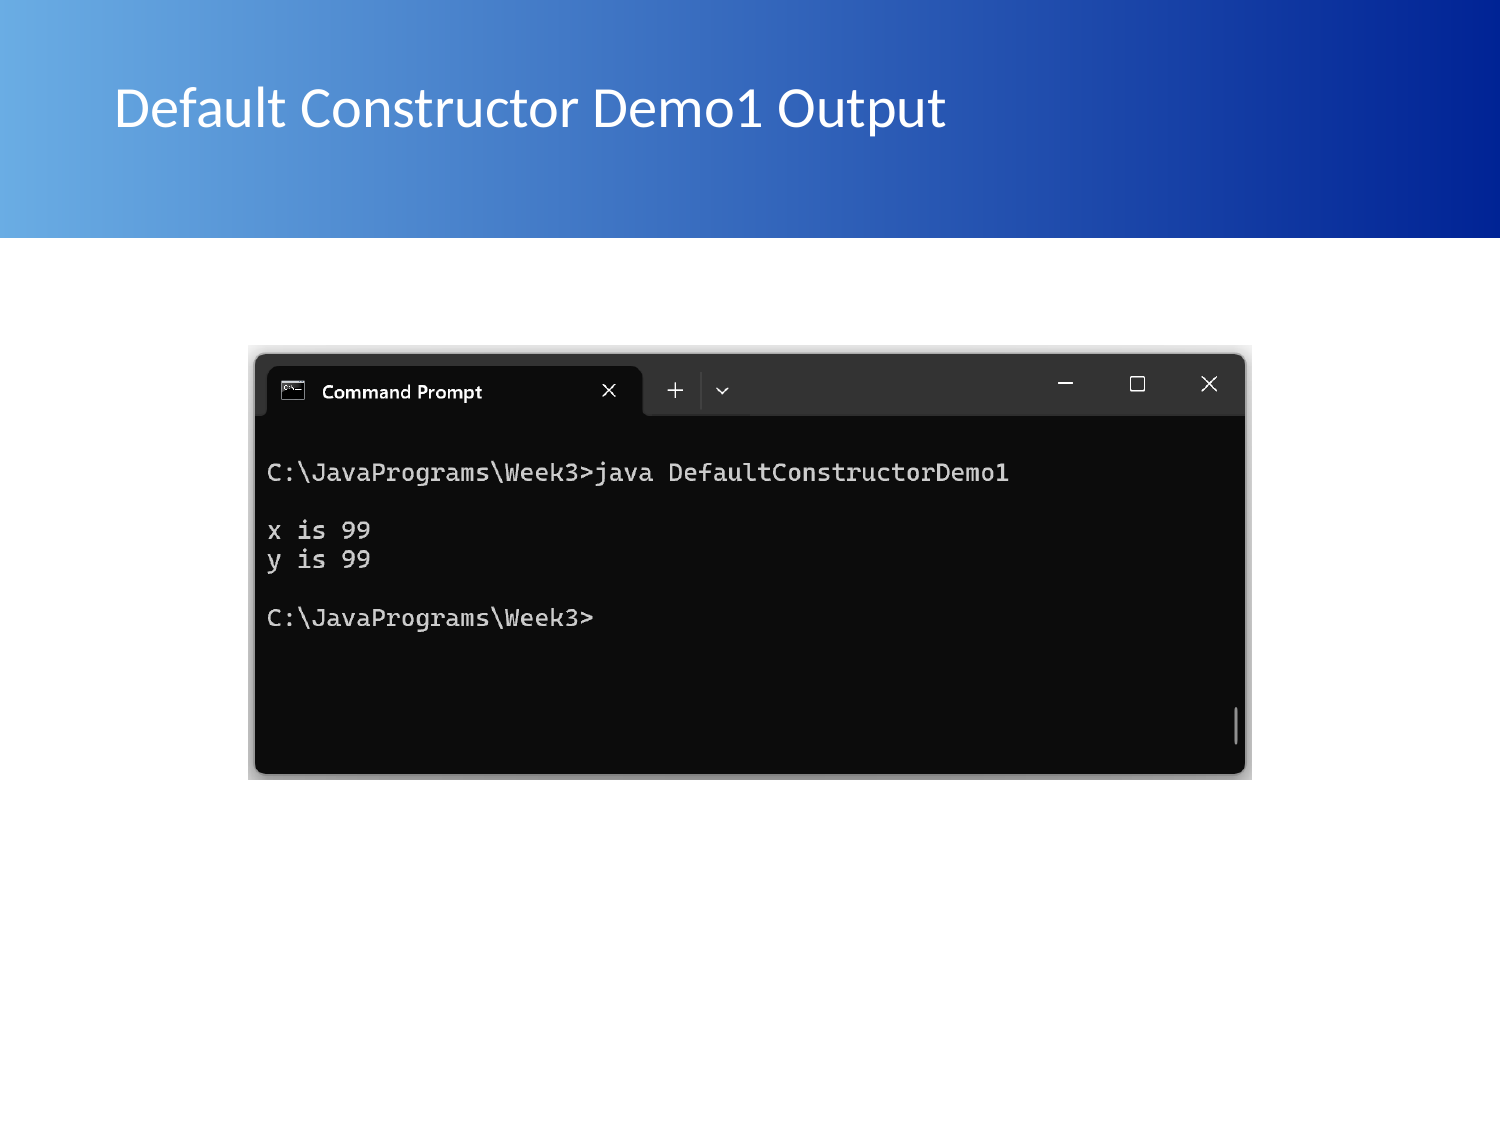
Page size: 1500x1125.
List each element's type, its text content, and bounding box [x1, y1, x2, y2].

title Default Constructor Demo1 Output [99, 57, 1450, 150]
picture [248, 345, 1252, 780]
